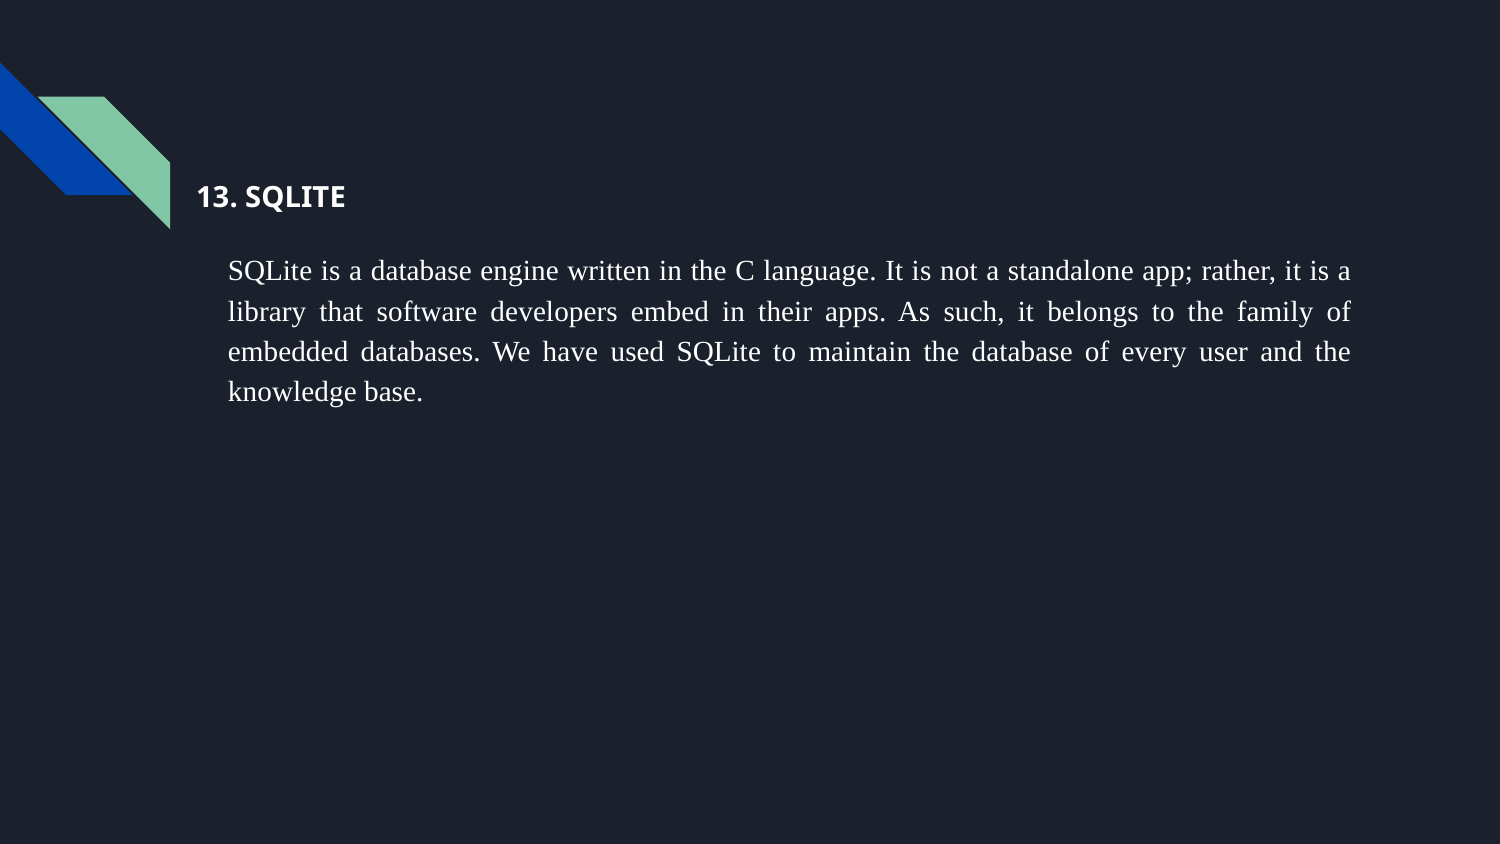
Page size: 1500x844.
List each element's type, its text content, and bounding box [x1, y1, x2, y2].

list SQLite is a database engine written in the C language. It is not a standalone app; rather, it is a library that software developers embed in their apps. As such, it belongs to the family of embedded databases. We have used SQLite to maintain the database of every user and the knowledge base. [212, 231, 1368, 487]
text_box 13. SQLITE [180, 163, 1002, 229]
